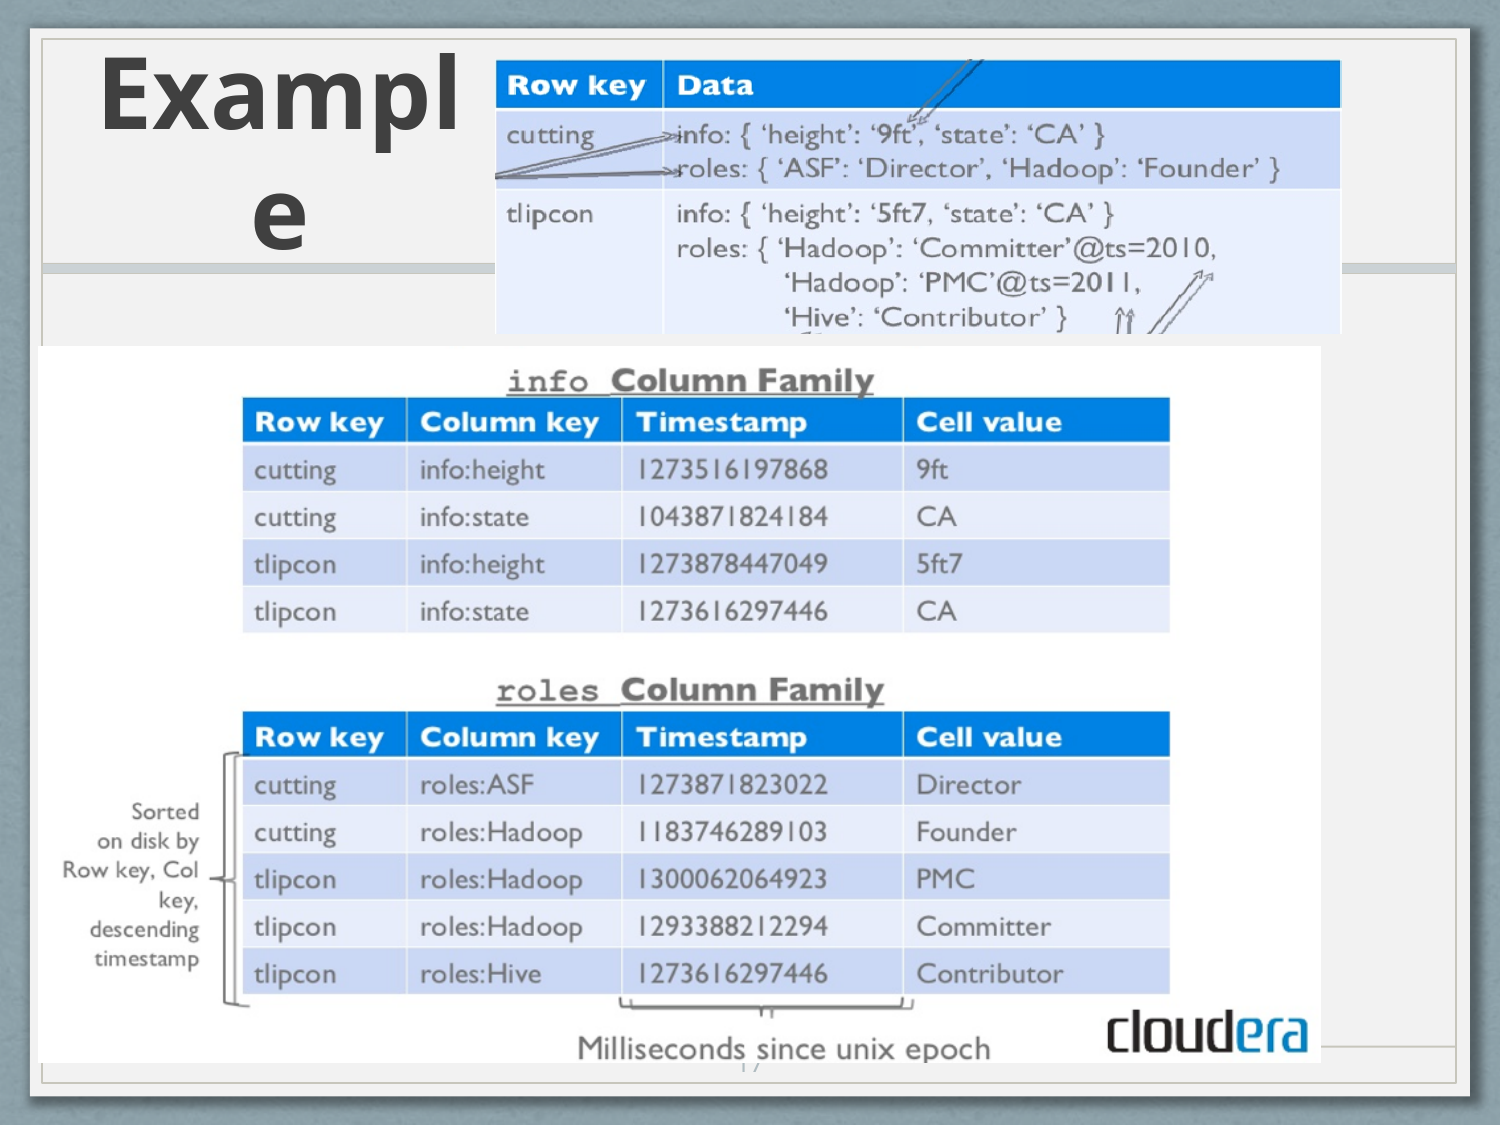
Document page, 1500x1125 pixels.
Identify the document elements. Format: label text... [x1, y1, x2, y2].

picture [37, 345, 1321, 1064]
picture [494, 58, 1342, 335]
slide_number 17 [687, 1077, 813, 1088]
title Example [64, 40, 496, 260]
